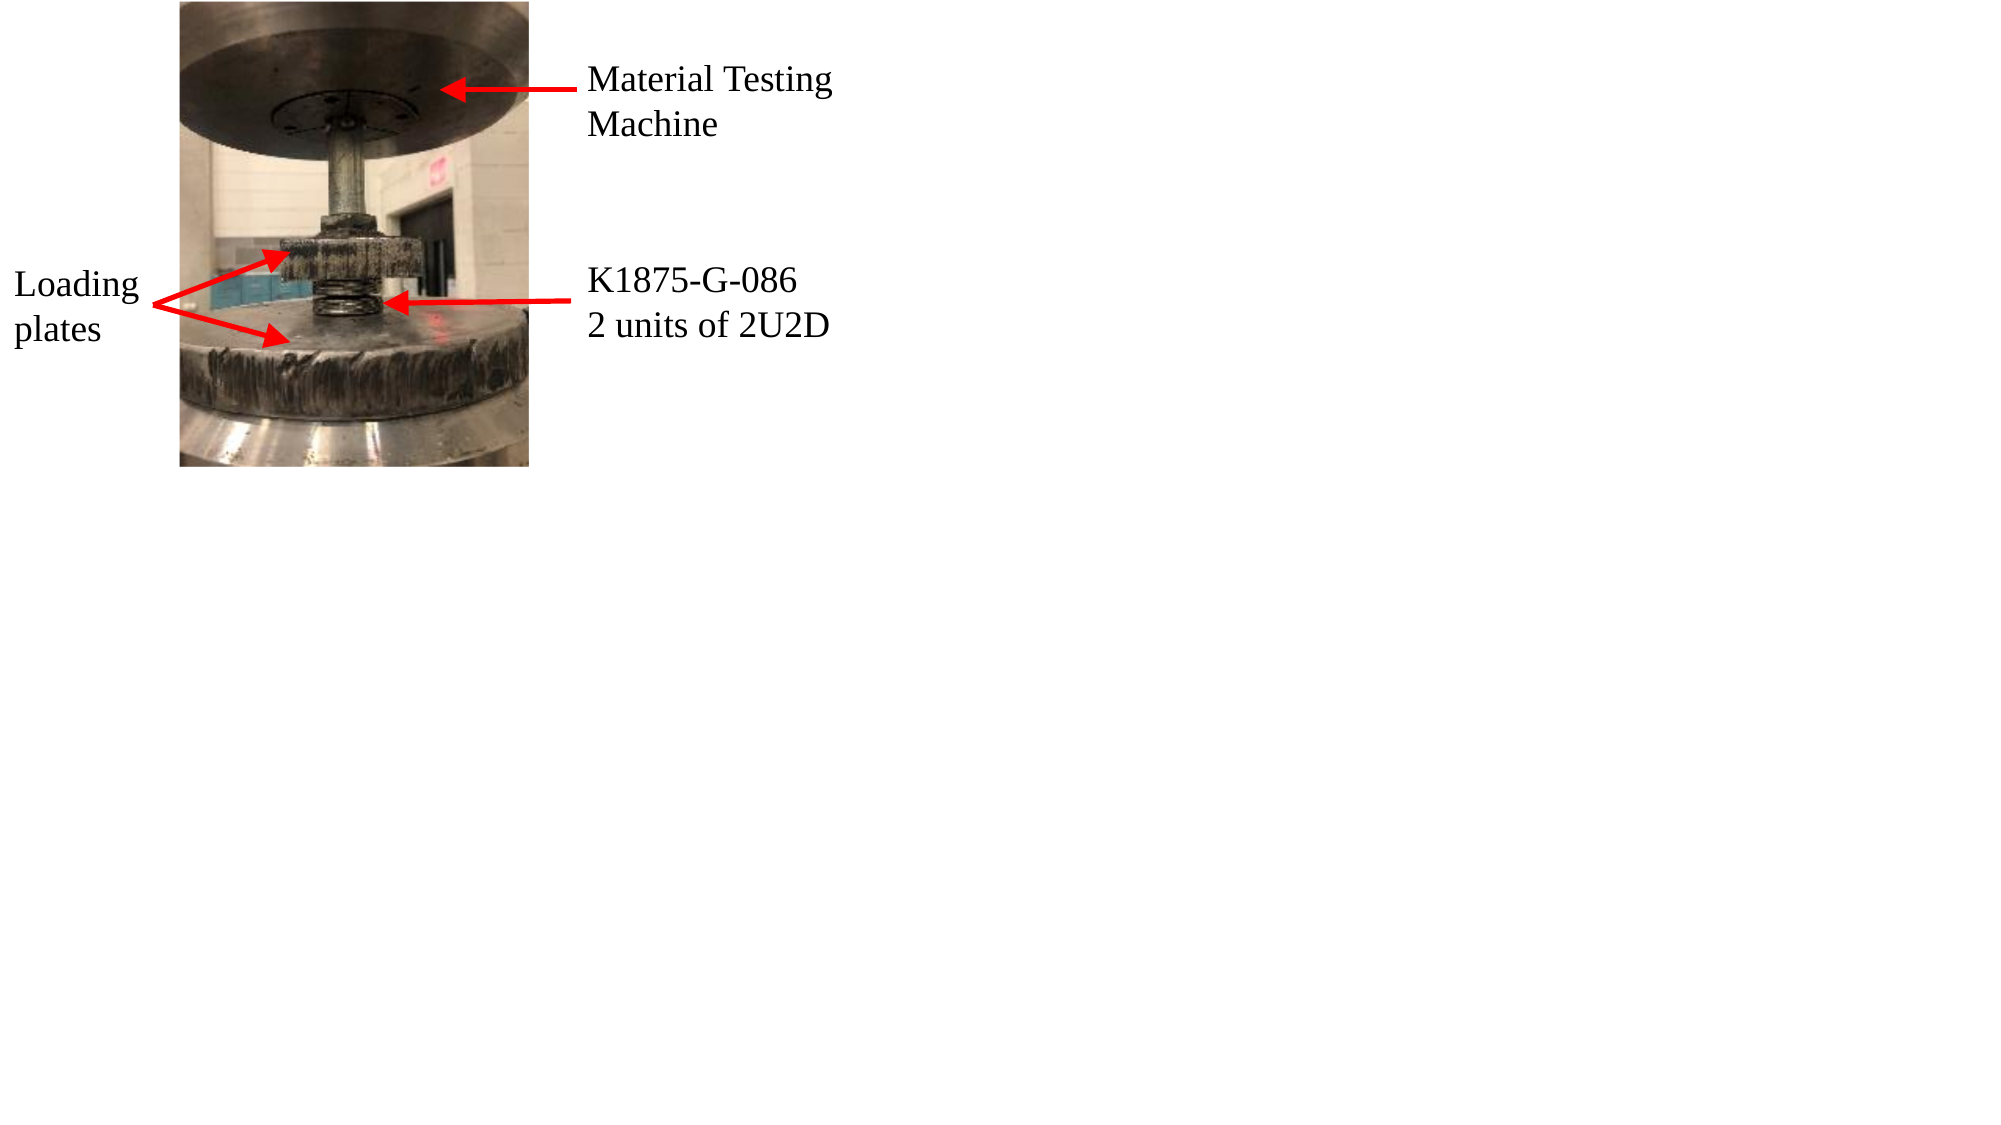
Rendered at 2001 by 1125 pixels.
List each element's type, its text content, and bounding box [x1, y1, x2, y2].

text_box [152, 251, 292, 304]
text_box Loading plates [0, 251, 121, 357]
text_box Material Testing Machine [572, 46, 858, 152]
text_box K1875-G-086 2 units of 2U2D [588, 247, 846, 353]
picture [121, 2, 588, 466]
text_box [382, 300, 572, 304]
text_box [152, 304, 292, 343]
